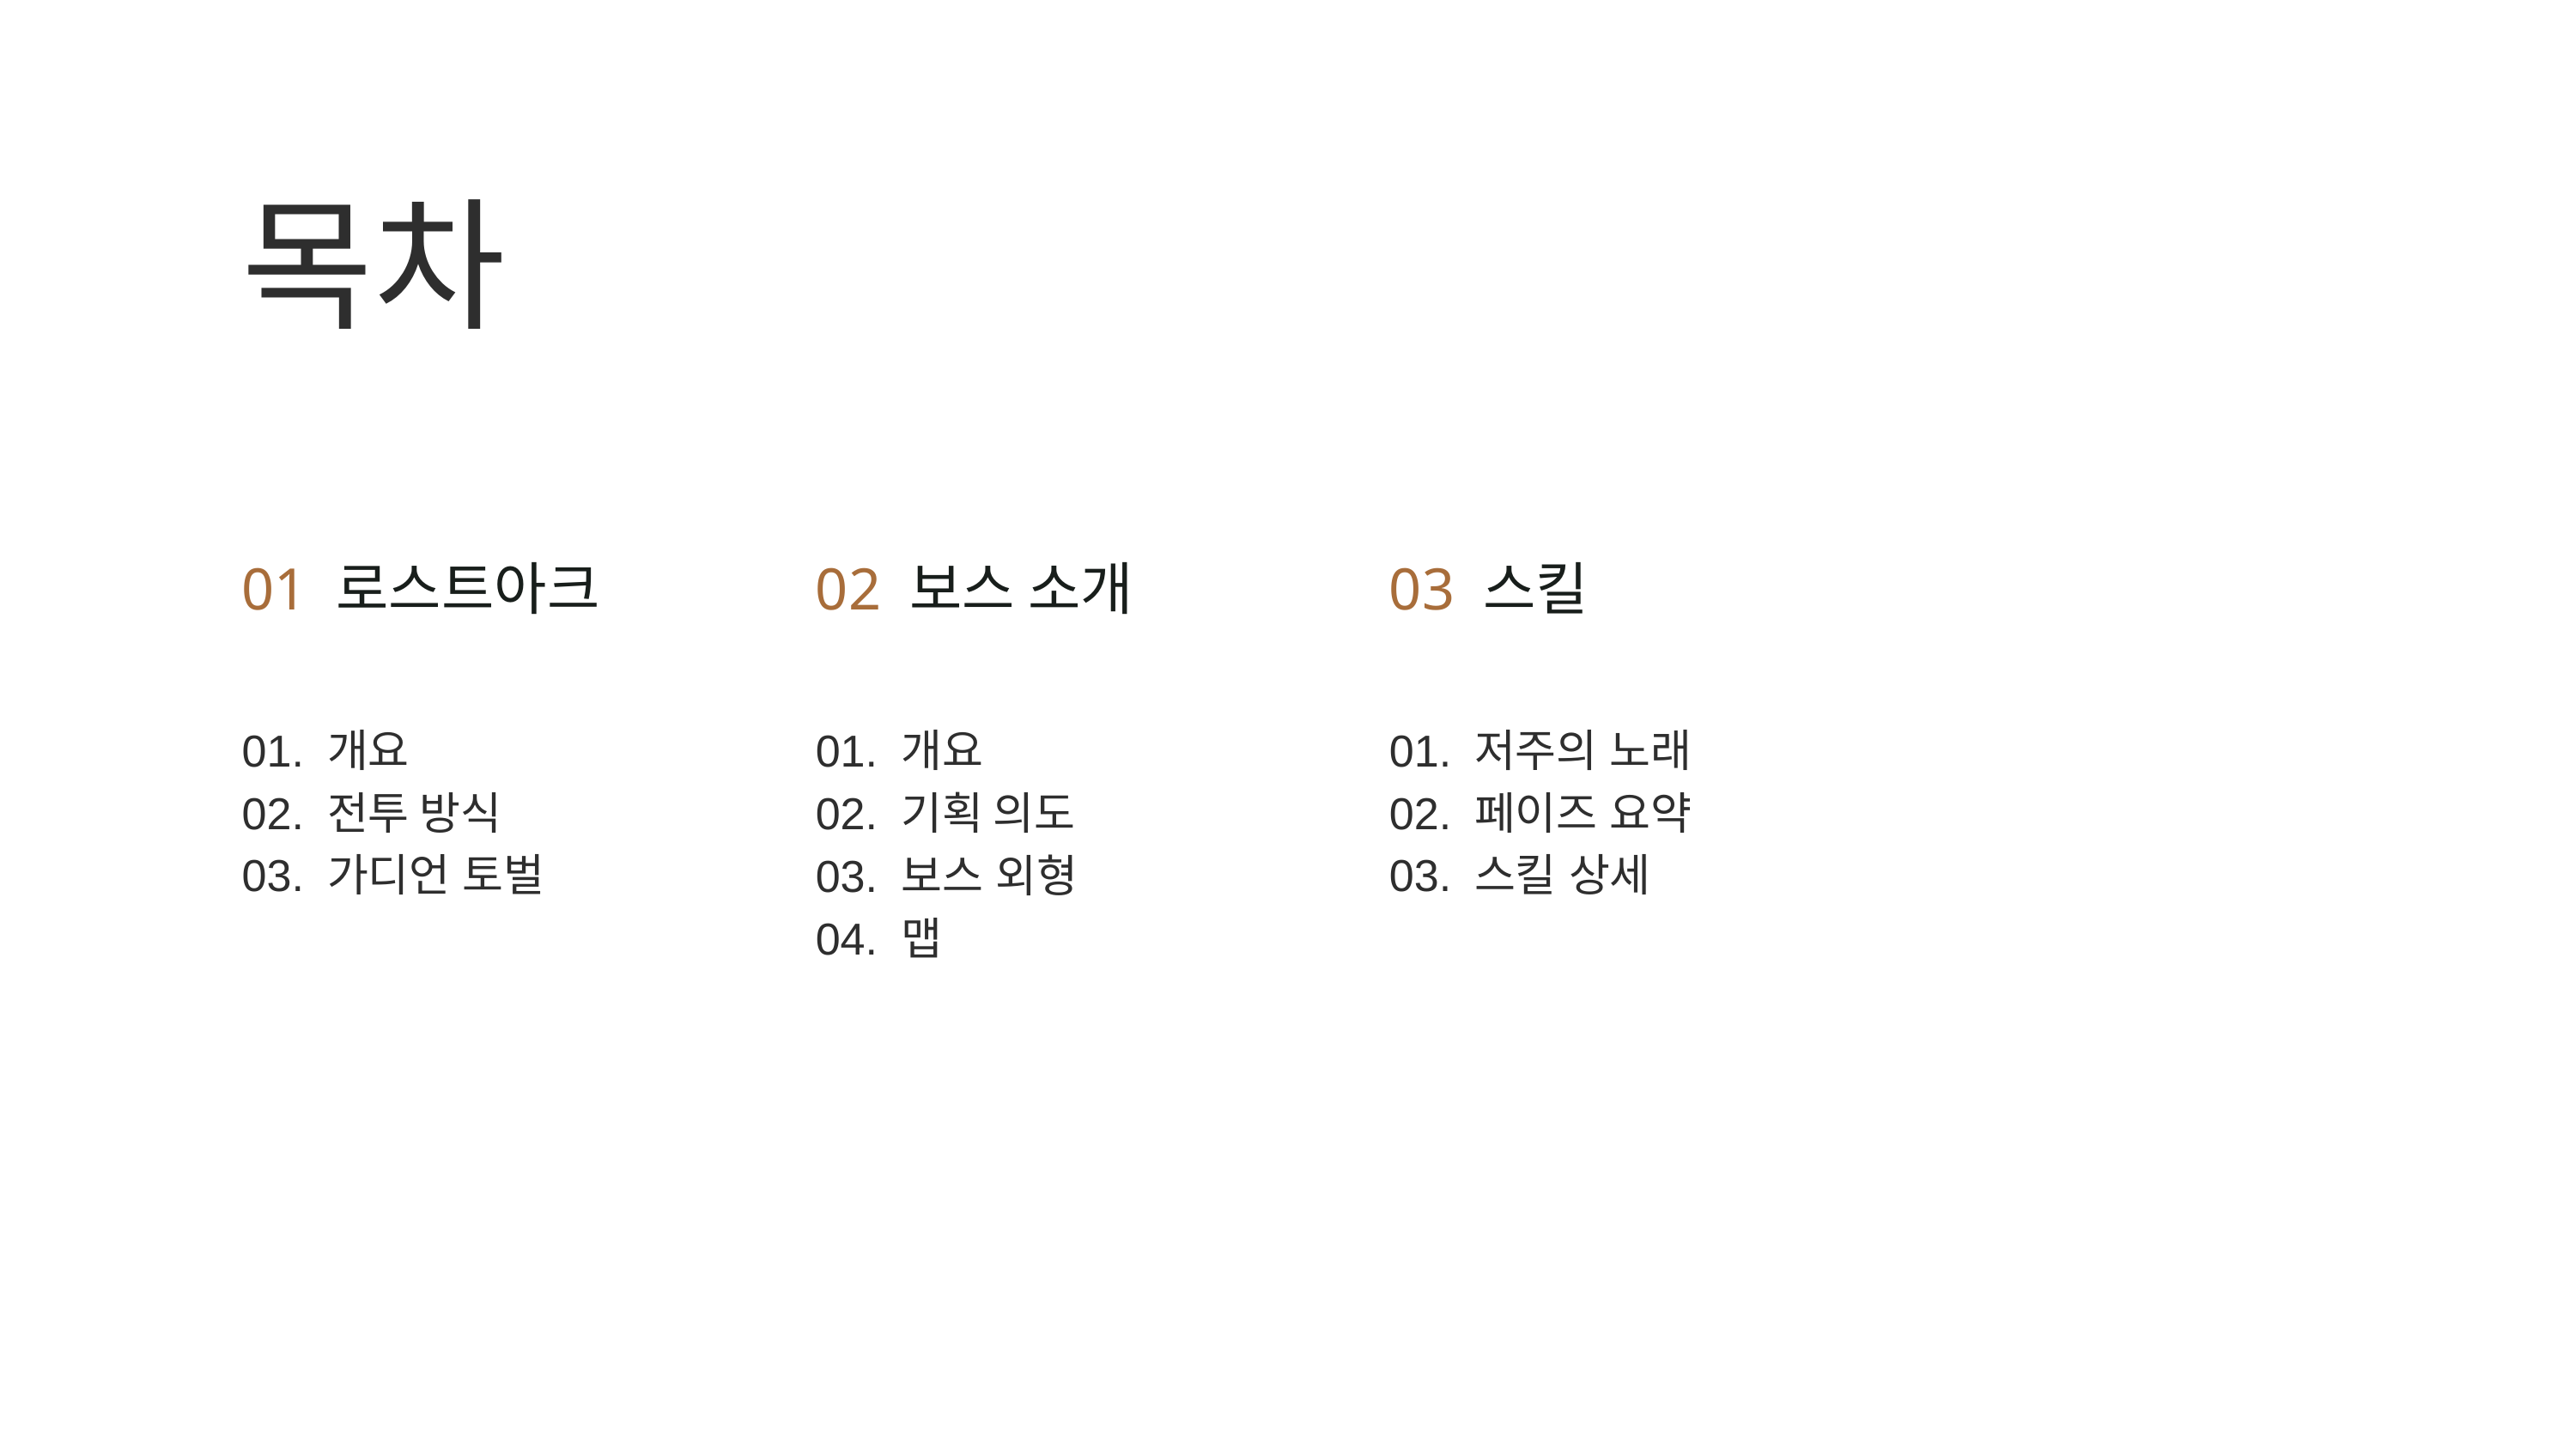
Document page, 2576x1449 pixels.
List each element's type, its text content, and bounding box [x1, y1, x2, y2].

text_box 02 보스 소개 [815, 552, 1187, 621]
text_box 01. 개요 02. 기획 의도 03. 보스 외형 04. 맵 [815, 712, 1187, 964]
text_box 목차 [241, 189, 1963, 347]
text_box 01. 저주의 노래 02. 페이즈 요약 03. 스킬 상세 [1388, 712, 1857, 901]
text_box 01. 개요 02. 전투 방식 03. 가디언 토벌 [241, 712, 613, 901]
text_box 03 스킬 [1388, 552, 1760, 621]
text_box 01 로스트아크 [241, 552, 613, 621]
